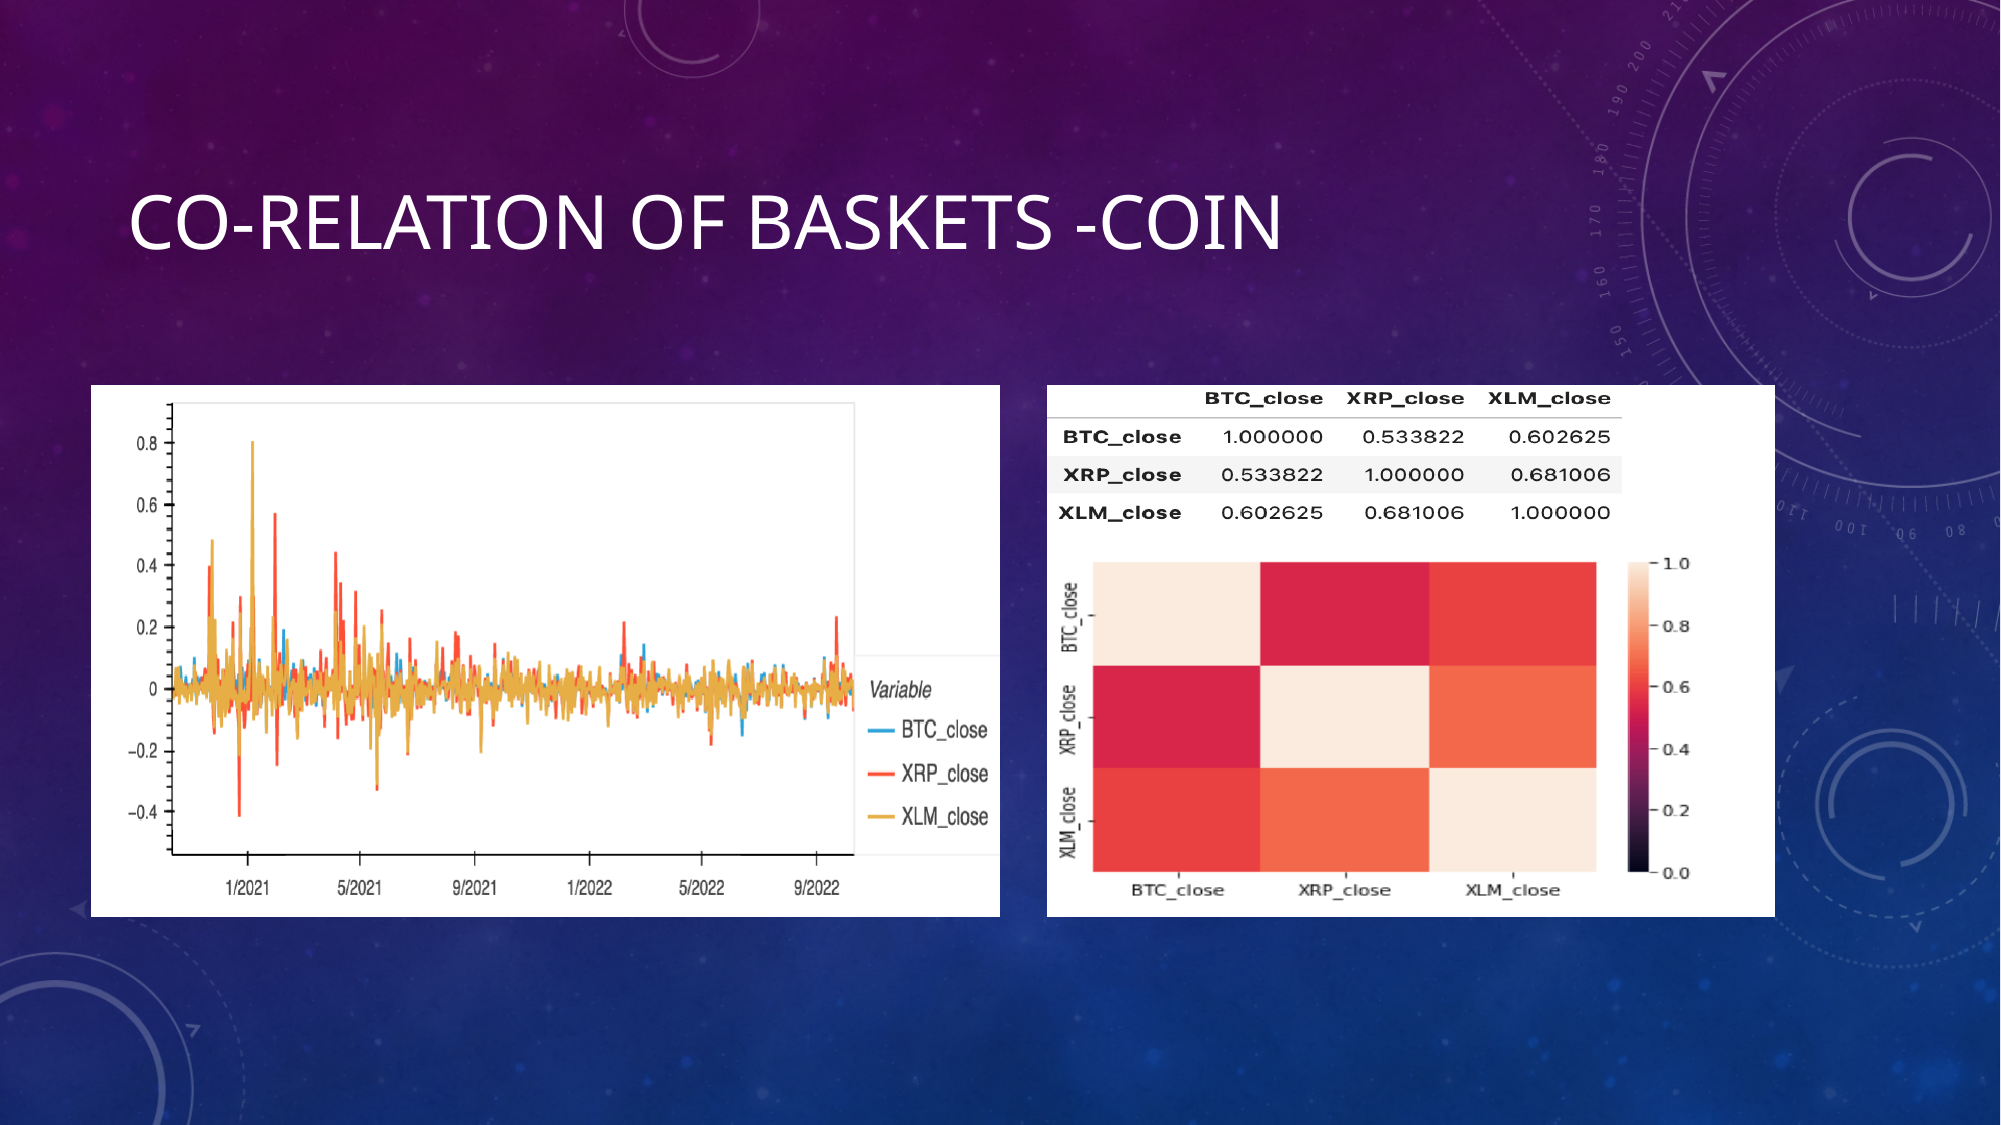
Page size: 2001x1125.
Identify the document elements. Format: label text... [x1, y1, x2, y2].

picture [0, 0, 2001, 1125]
title CO-RELATION of BASKETS -COIN [112, 99, 1775, 339]
